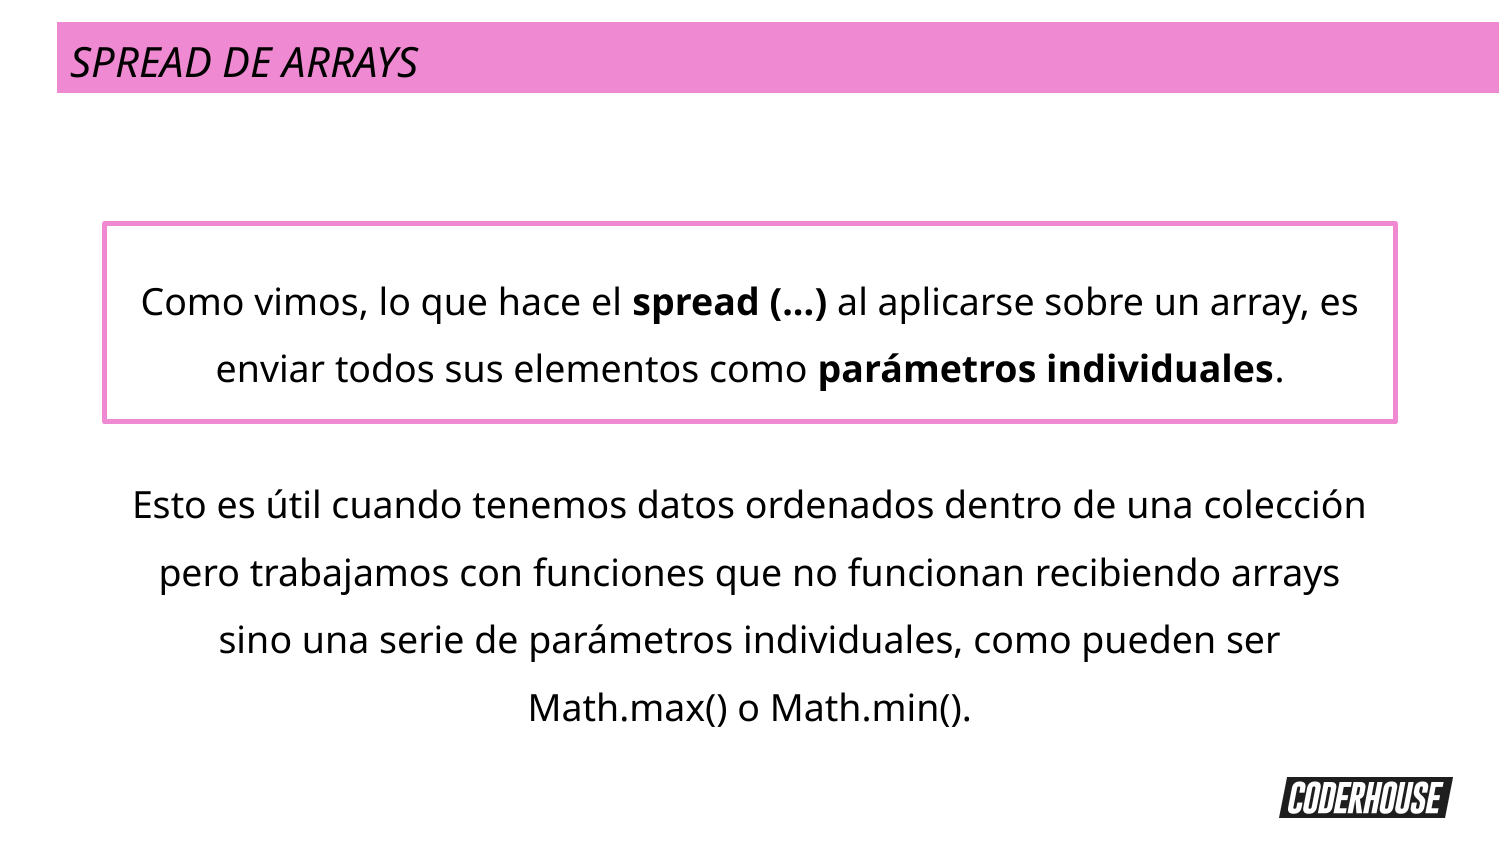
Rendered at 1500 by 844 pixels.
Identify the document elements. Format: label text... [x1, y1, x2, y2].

text_box Como vimos, lo que hace el spread (...) al aplicarse sobre un array, es enviar todos sus elementos como parámetros individuales. Esto es útil cuando tenemos datos ordenados dentro de una colección pero trabajamos con funciones que no funcionan recibiendo arrays sino una serie de parámetros individuales, como pueden ser Math.max() o Math.min(). [104, 422, 1396, 532]
picture [1279, 777, 1453, 818]
text_box SPREAD DE ARRAYS [55, 20, 1500, 94]
text_box [104, 223, 1396, 422]
